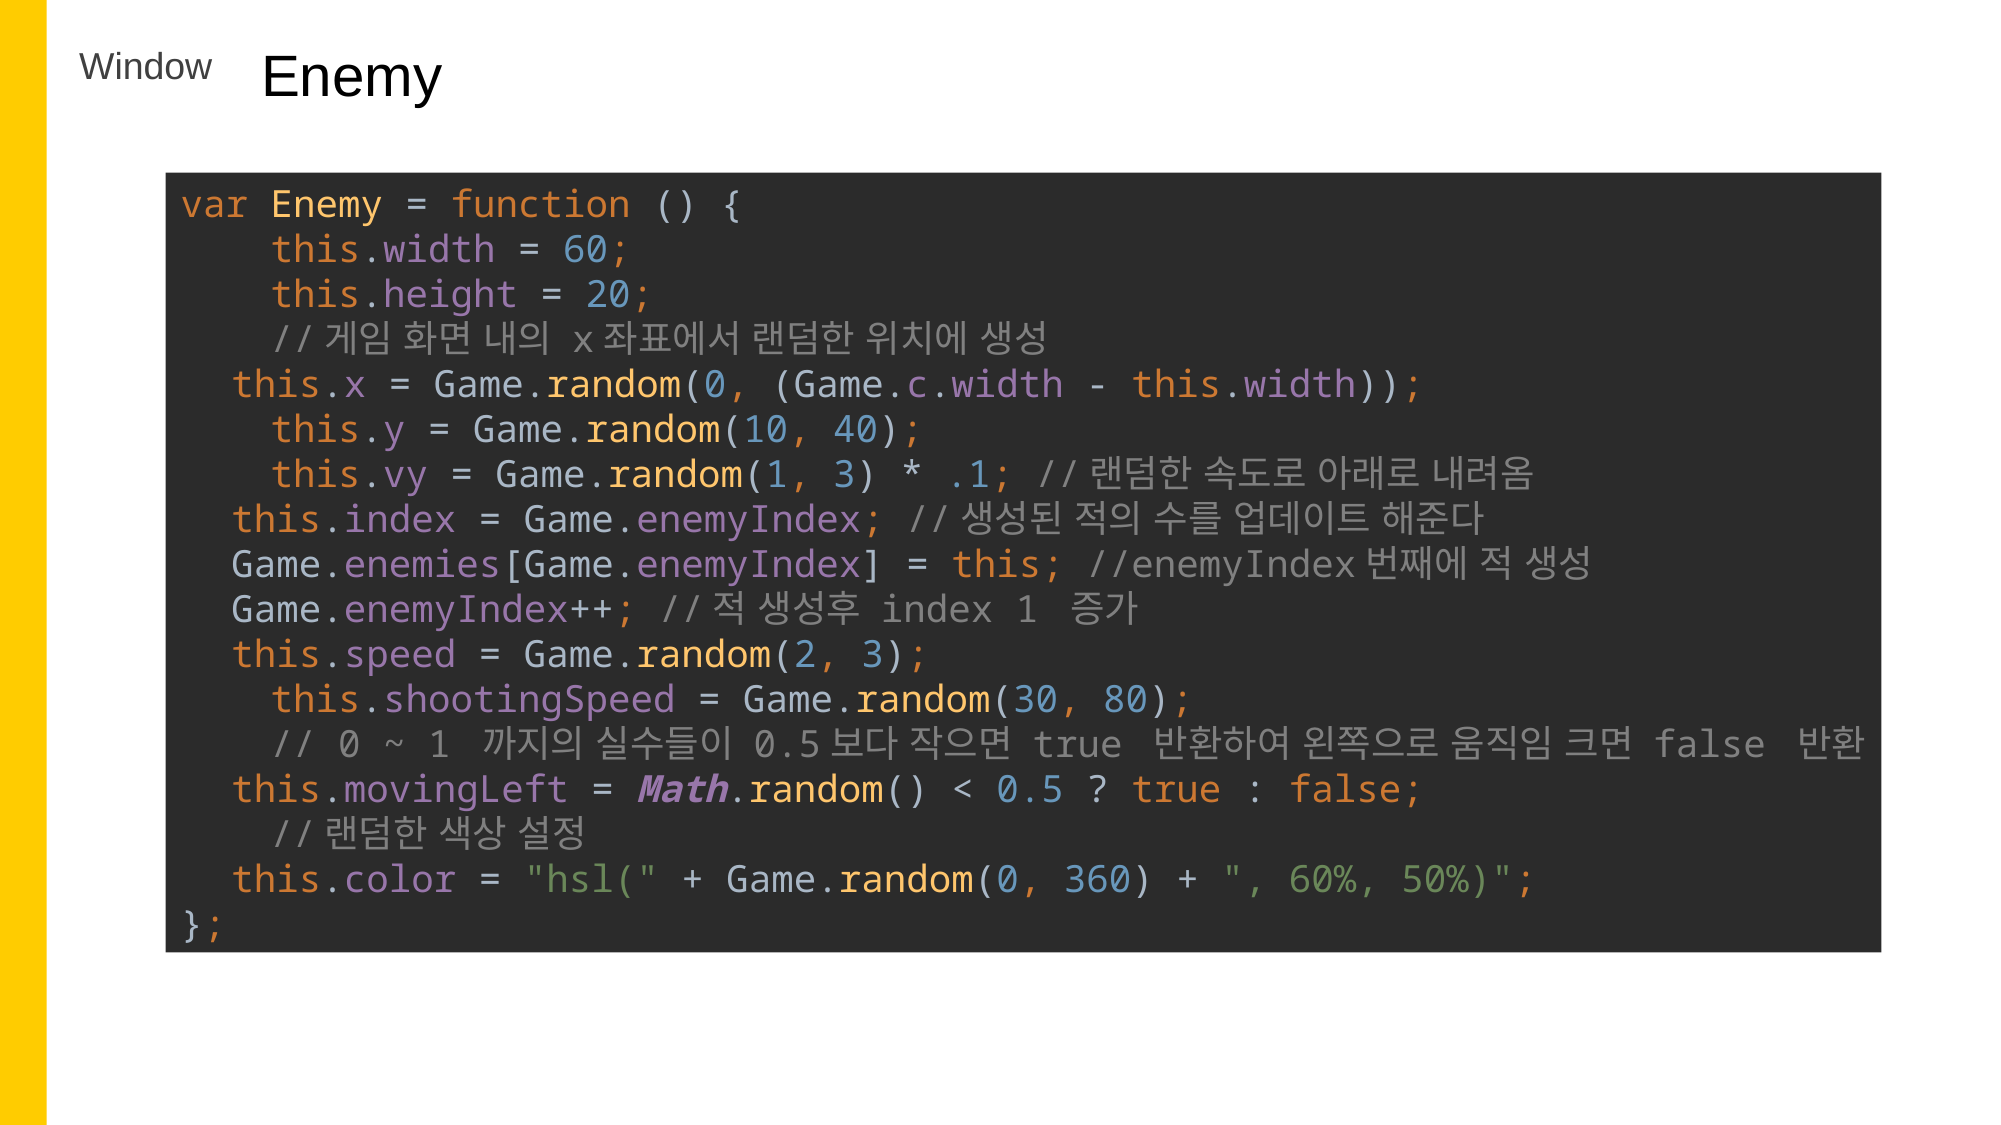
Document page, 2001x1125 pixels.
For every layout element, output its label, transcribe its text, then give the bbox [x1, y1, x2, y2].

text_box Window [64, 34, 228, 95]
text_box Enemy [246, 30, 458, 116]
text_box var Enemy = function () { this.width = 60; this.height = 20; //게임 화면 내의 x좌표에서 랜덤한 위치에 생성 this.x = Game.random(0, (Game.c.width - this.width)); this.y = Game.random(10, 40); this.vy = Game.random(1, 3) * .1; //랜덤한 속도로 아래로 내려옴 this.index = Game.enemyIndex; //생성된 적의 수를 업데이트 해준다 Game.enemies[Game.enemyIndex] = this; //enemyIndex번째에 적 생성 Game.enemyIndex++; //적 생성후 index 1 증가 this.speed = Game.random(2, 3); this.shootingSpeed = Game.random(30, 80); // 0 ~ 1 까지의 실수들이 0.5보다 작으면 true 반환하여 왼쪽으로 움직임 크면 false 반환 this.movingLeft = Math.random() < 0.5 ? true : false; //랜덤한 색상 설정 this.color = "hsl(" + Game.random(0, 360) + ", 60%, 50%)"; }; [165, 172, 1882, 953]
text_box [0, 0, 48, 1125]
